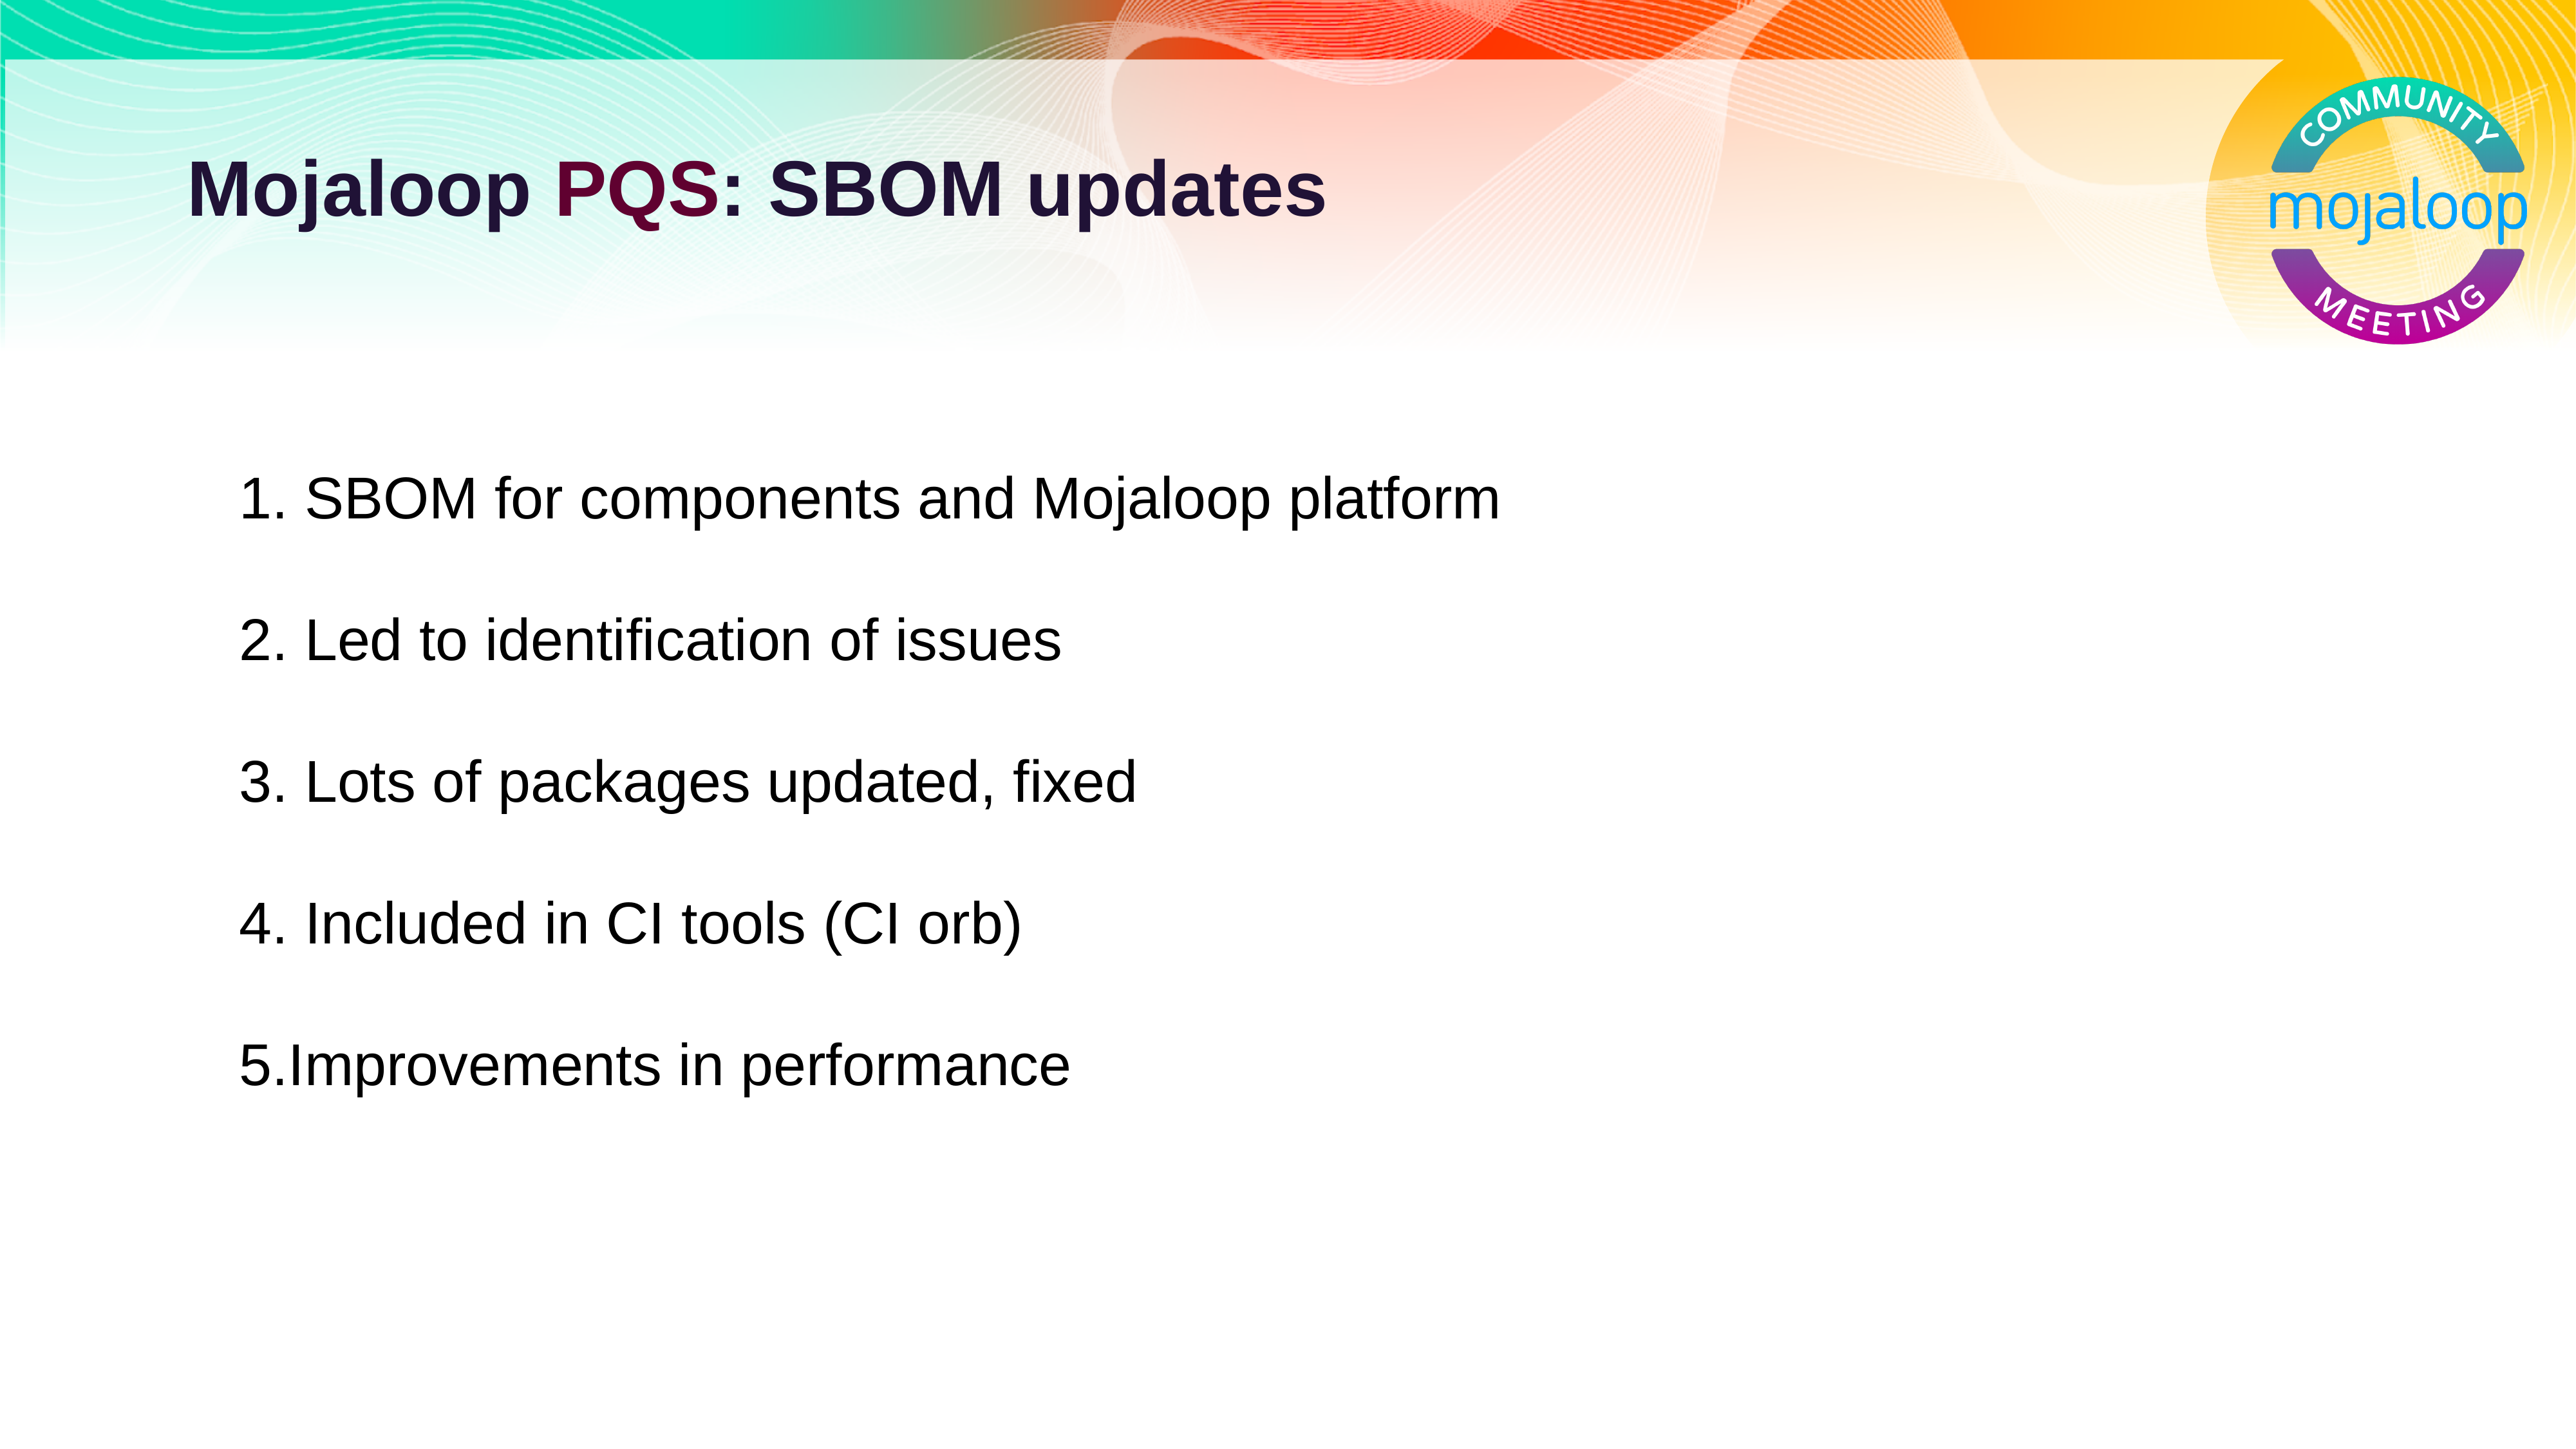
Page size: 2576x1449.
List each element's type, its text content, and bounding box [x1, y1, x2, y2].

text_box SBOM for components and Mojaloop platform Led to identification of issues Lots of packages updated, fixed Included in CI tools (CI orb) Improvements in performance [155, 379, 2170, 1107]
picture [0, 0, 2576, 1449]
title Mojaloop PQS: SBOM updates [177, 76, 2170, 305]
